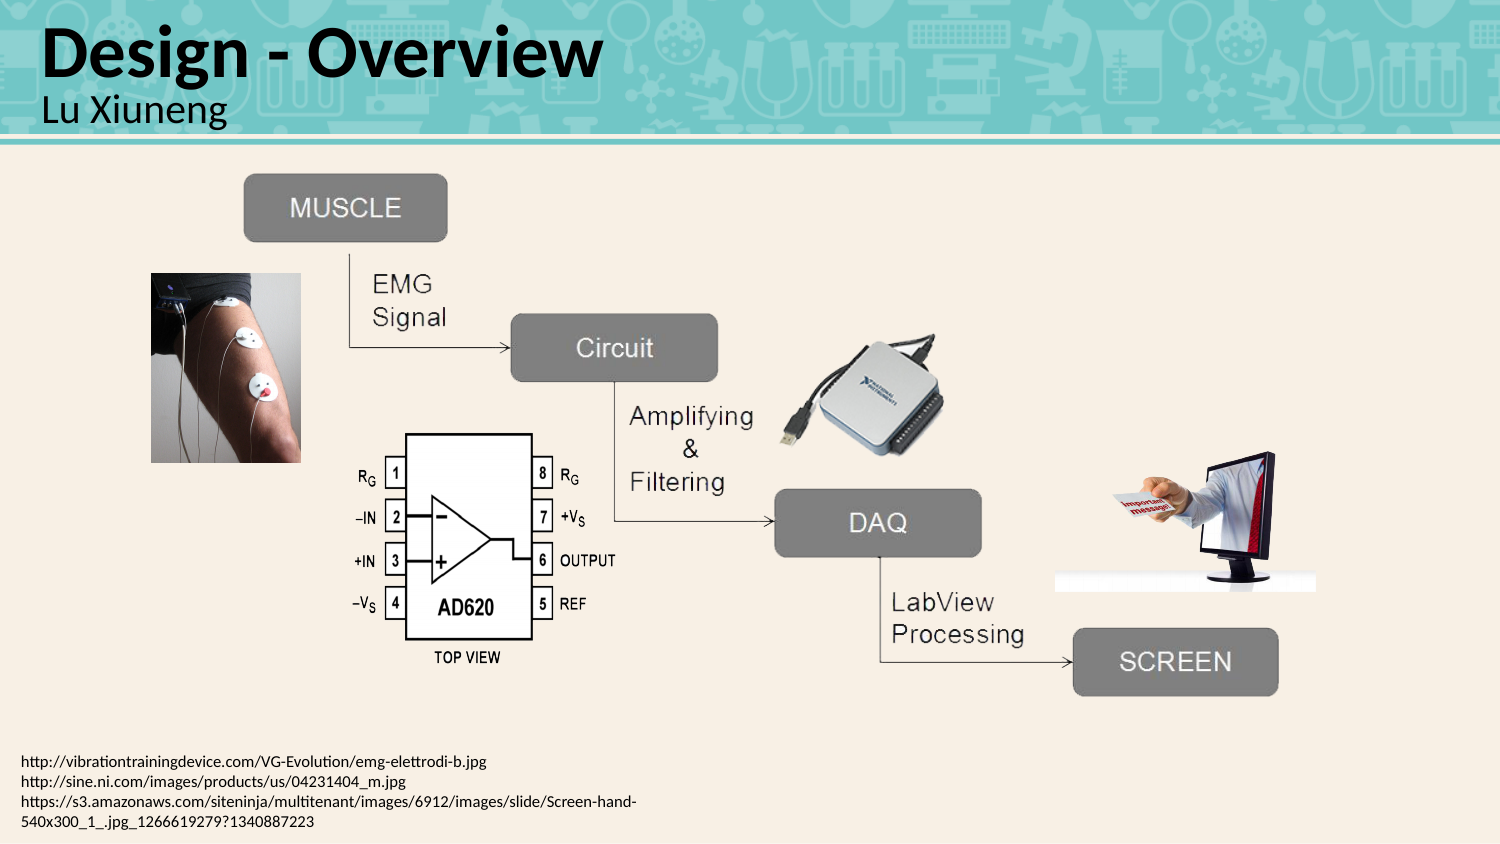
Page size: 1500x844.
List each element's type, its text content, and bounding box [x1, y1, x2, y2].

picture [150, 168, 1317, 701]
list Lu Xiuneng [41, 108, 1365, 146]
text_box http://vibrationtrainingdevice.com/VG-Evolution/emg-elettrodi-b.jpg http://sine.ni.com/images/products/us/04231404_m.jpg https://s3.amazonaws.com/siteninja/multitenant/images/6912/images/slide/Screen-hand-540x300_1_.jpg_1266619279?1340887223 [5, 735, 759, 805]
picture [0, 0, 1500, 134]
list Design - Overview [41, 19, 1365, 108]
